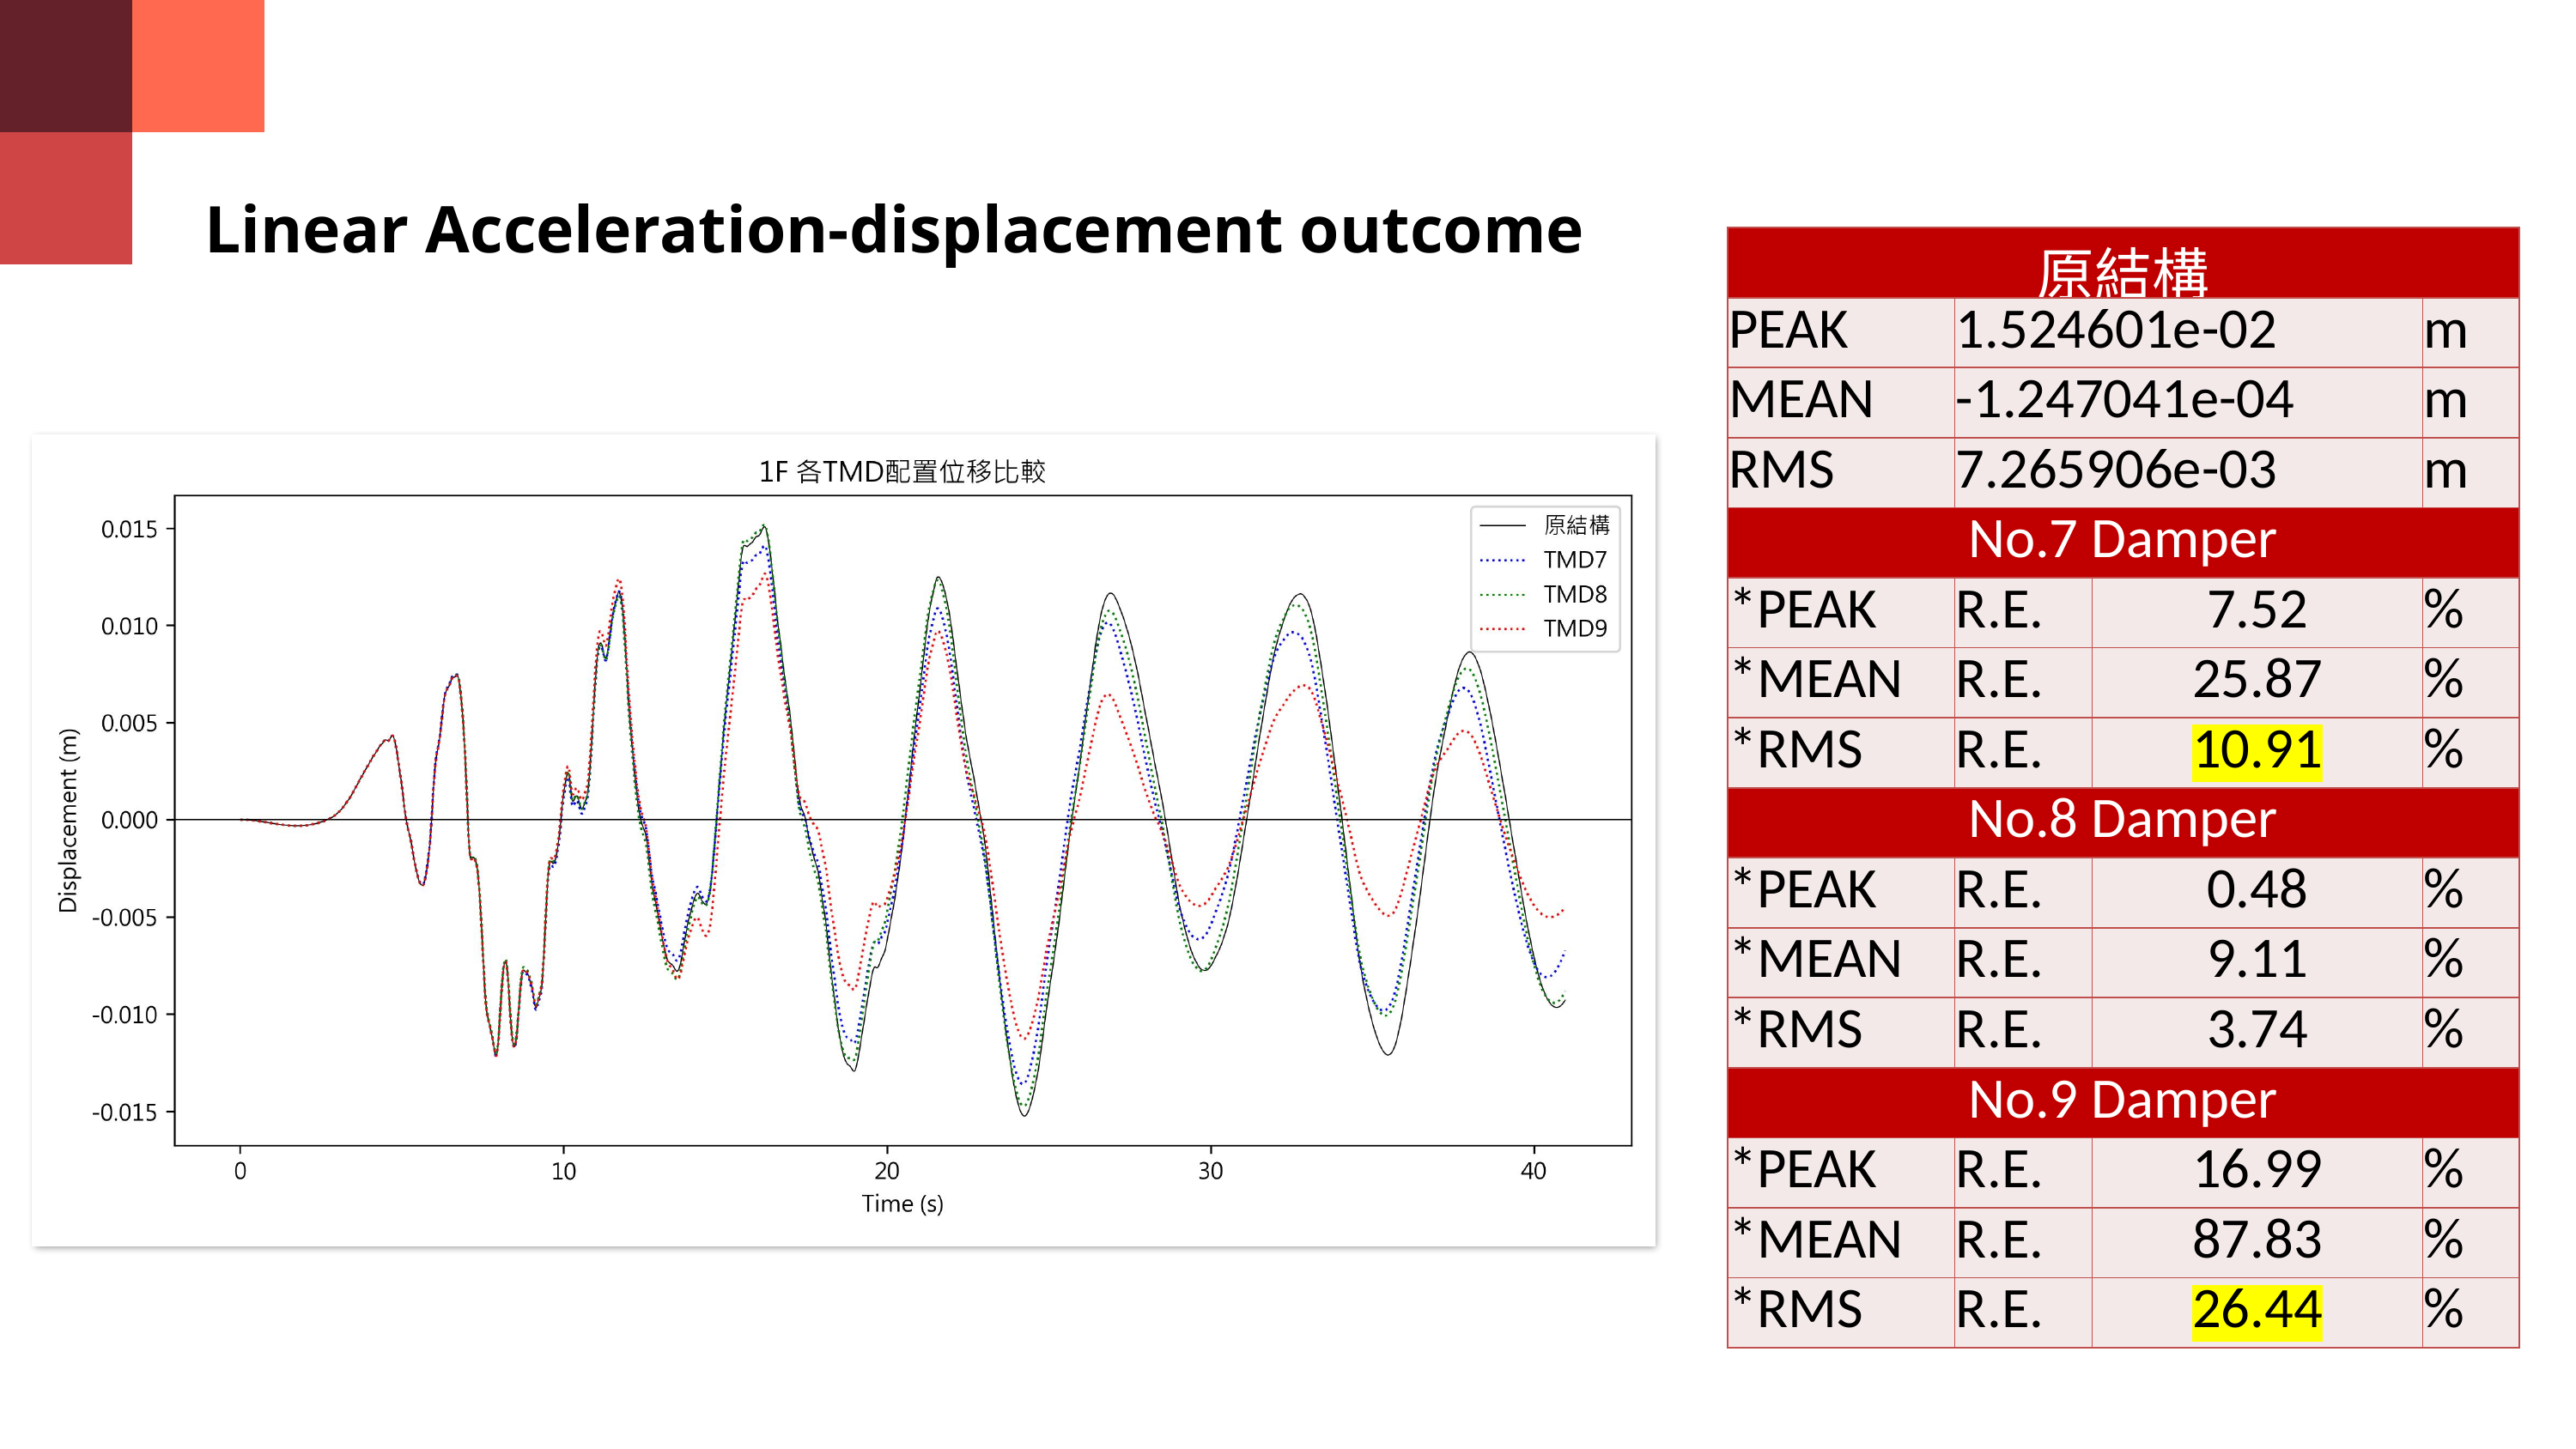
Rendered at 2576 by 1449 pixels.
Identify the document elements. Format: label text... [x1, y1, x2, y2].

table_cell 87.83 [2093, 1209, 2422, 1277]
table_cell 1.524601e-02 [1955, 299, 2422, 367]
table_cell *MEAN [1728, 648, 1954, 717]
table_cell PEAK [1728, 299, 1954, 367]
table_cell % [2423, 998, 2518, 1067]
table_cell No.7 Damper [1728, 508, 2518, 577]
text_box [0, 0, 265, 265]
table_cell *RMS [1728, 718, 1954, 787]
table_cell *PEAK [1728, 858, 1954, 927]
table_cell R.E. [1955, 929, 2092, 997]
table_cell *RMS [1728, 1278, 1954, 1347]
table_cell % [2423, 579, 2518, 647]
table_cell *PEAK [1728, 579, 1954, 647]
table_cell R.E. [1955, 648, 2092, 717]
table_cell R.E. [1955, 858, 2092, 927]
table_cell R.E. [1955, 998, 2092, 1067]
table_cell R.E. [1955, 579, 2092, 647]
table_cell RMS [1728, 439, 1954, 507]
table_cell *MEAN [1728, 1209, 1954, 1277]
table_cell % [2423, 858, 2518, 927]
table_cell No.8 Damper [1728, 789, 2518, 857]
table_cell % [2423, 929, 2518, 997]
table_cell *PEAK [1728, 1138, 1954, 1207]
table_cell m [2423, 299, 2518, 367]
table_cell 3.74 [2093, 998, 2422, 1067]
picture [32, 433, 1656, 1246]
table_cell No.9 Damper [1728, 1069, 2518, 1137]
table_cell MEAN [1728, 368, 1954, 437]
table_cell % [2423, 1138, 2518, 1207]
table_cell % [2423, 648, 2518, 717]
table_cell 25.87 [2093, 648, 2422, 717]
table_cell m [2423, 368, 2518, 437]
table_cell R.E. [1955, 718, 2092, 787]
table_cell 9.11 [2093, 929, 2422, 997]
table_cell 7.265906e-03 [1955, 439, 2422, 507]
table_cell 10.91 [2093, 718, 2422, 787]
table_cell -1.247041e-04 [1955, 368, 2422, 437]
table_cell 16.99 [2093, 1138, 2422, 1207]
table_cell 0.48 [2093, 858, 2422, 927]
table_cell *RMS [1728, 998, 1954, 1067]
table_cell R.E. [1955, 1278, 2092, 1347]
table_cell R.E. [1955, 1138, 2092, 1207]
table_cell % [2423, 718, 2518, 787]
table_cell *MEAN [1728, 929, 1954, 997]
table_header 原結構 [1728, 228, 2518, 297]
table_cell m [2423, 439, 2518, 507]
table_cell % [2423, 1278, 2518, 1347]
table_cell 26.44 [2093, 1278, 2422, 1347]
text_box Linear Acceleration-displacement outcome [268, 188, 1602, 266]
table_cell R.E. [1955, 1209, 2092, 1277]
table_cell 7.52 [2093, 579, 2422, 647]
table_cell % [2423, 1209, 2518, 1277]
